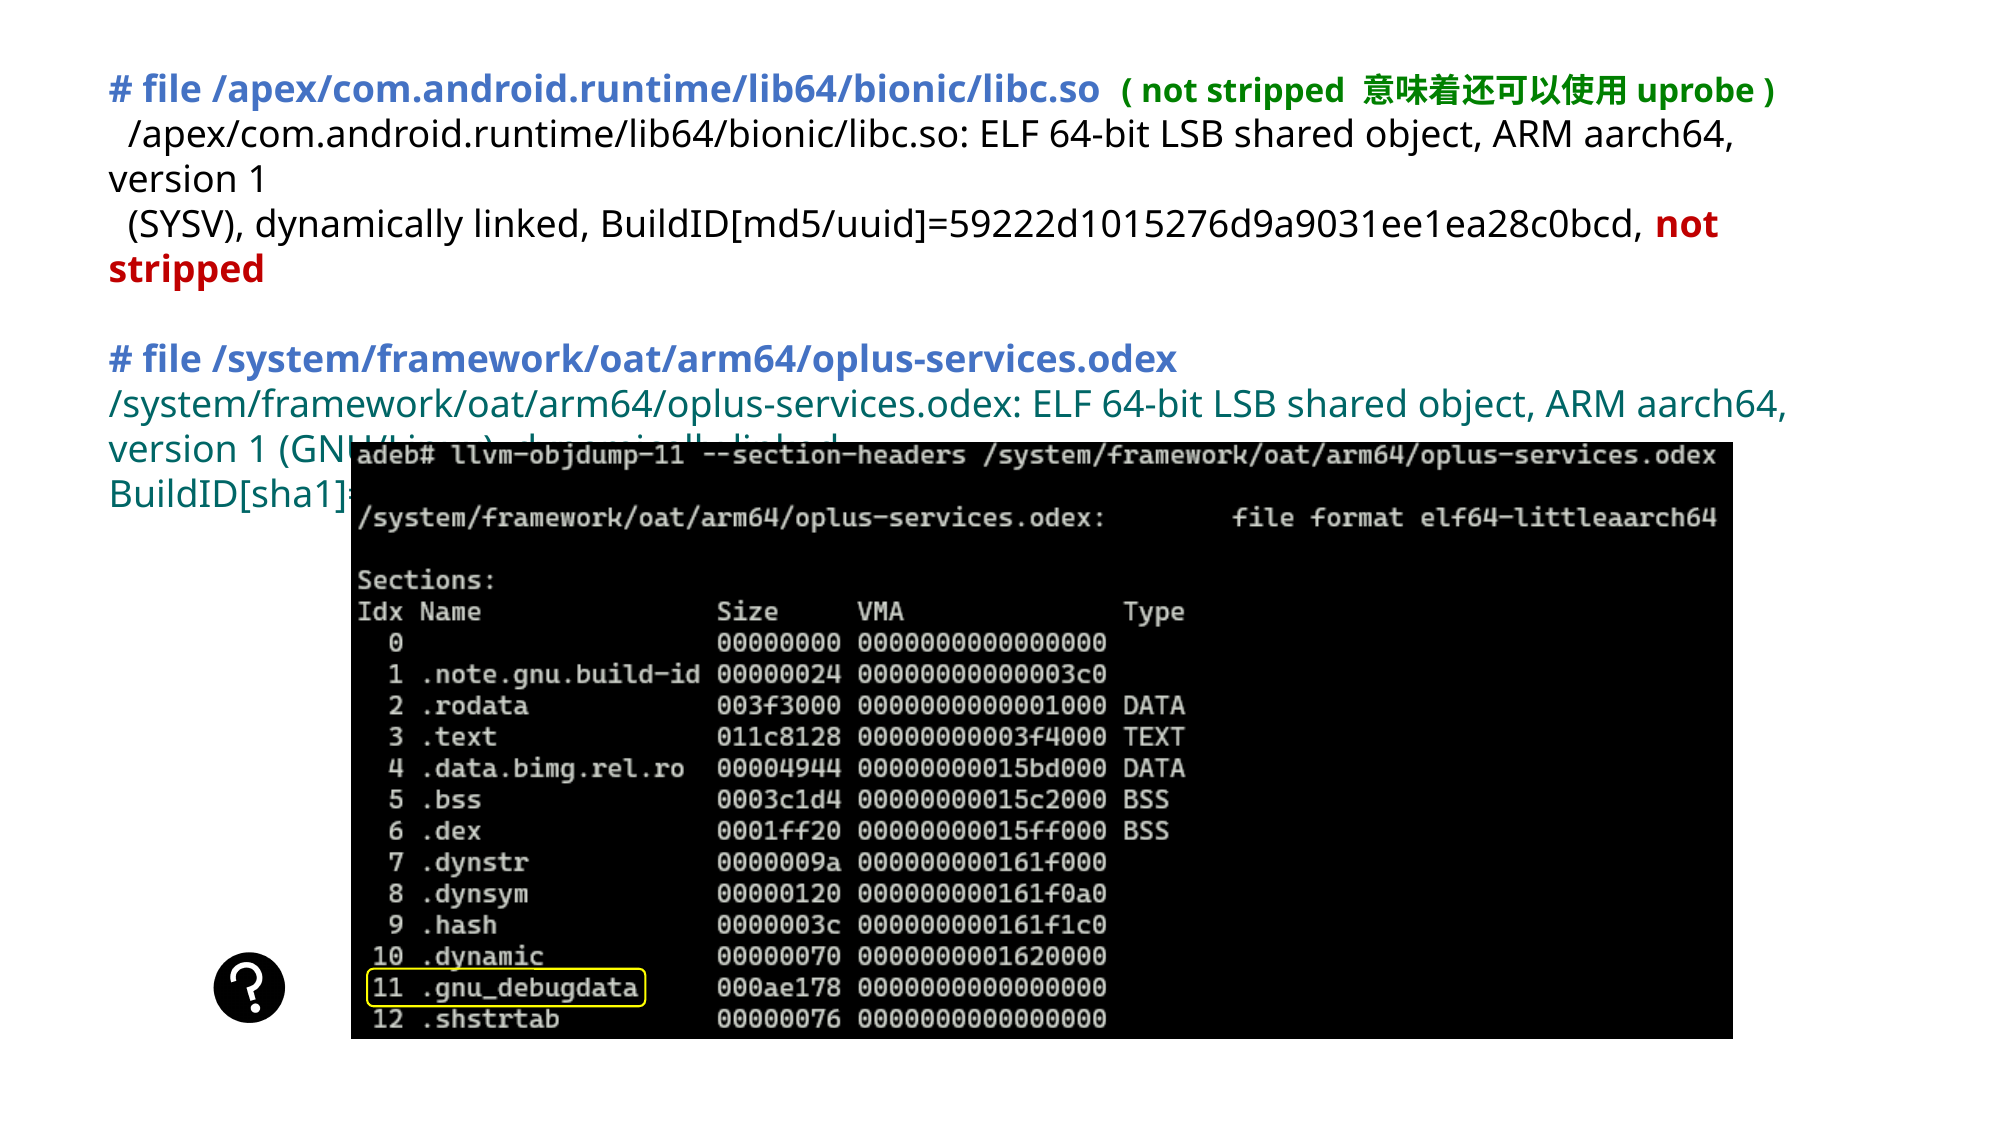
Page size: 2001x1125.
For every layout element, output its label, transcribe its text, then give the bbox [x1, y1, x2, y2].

picture [194, 933, 305, 1043]
text_box # file /apex/com.android.runtime/lib64/bionic/libc.so ( not stripped 意味着还可以使用uprobe ) /apex/com.android.runtime/lib64/bionic/libc.so: ELF 64-bit LSB shared object, ARM aarch64, version 1 (SYSV), dynamically linked, BuildID[md5/uuid]=59222d1015276d9a9031ee1ea28c0bcd, not stripped # file /system/framework/oat/arm64/oplus-services.odex /system/framework/oat/arm64/oplus-services.odex: ELF 64-bit LSB shared object, ARM aarch64, version 1 (GNU/Linux), dynamically linked, BuildID[sha1]=8564bd48a484a18502f34962b3f09573e6fee5ad, stripped [93, 57, 1861, 523]
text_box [351, 442, 1733, 1039]
